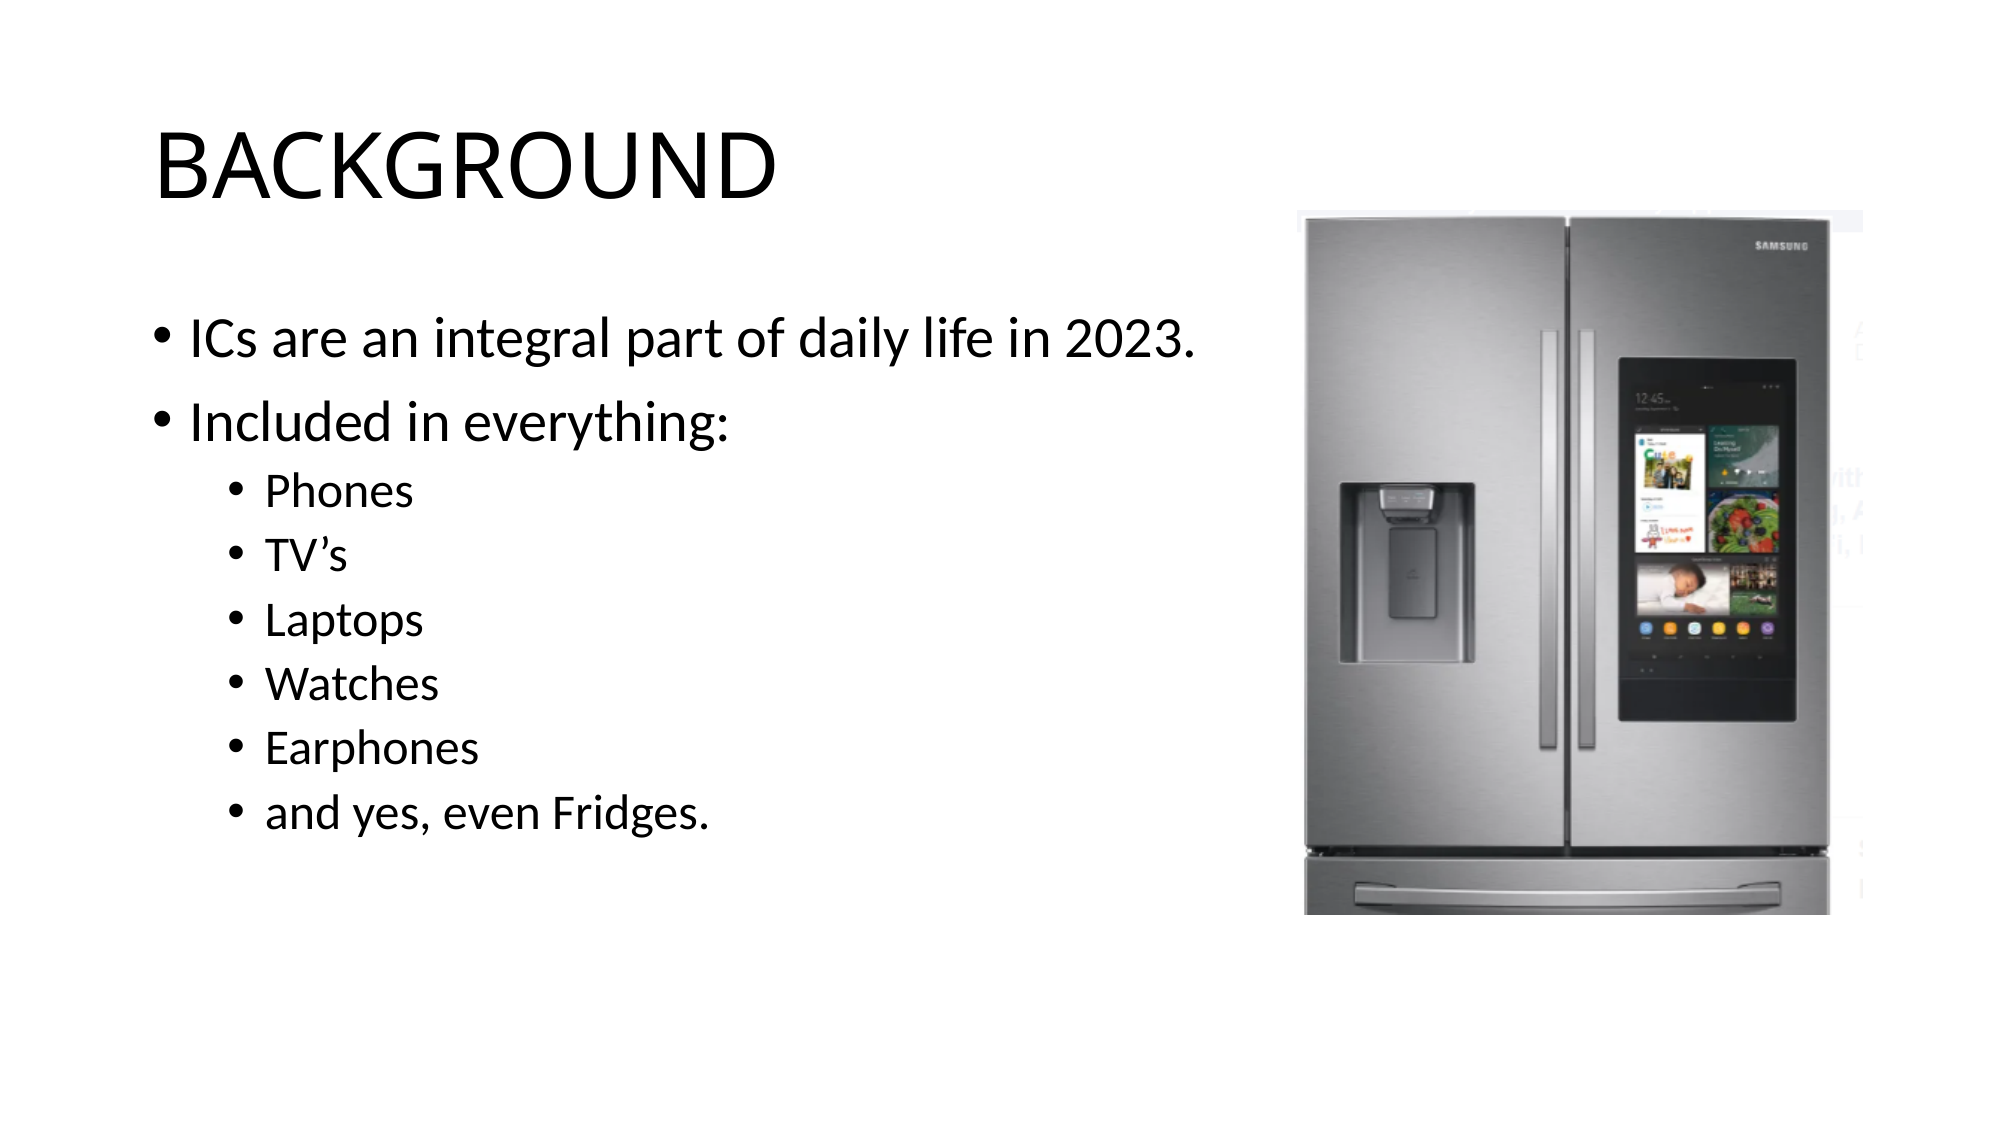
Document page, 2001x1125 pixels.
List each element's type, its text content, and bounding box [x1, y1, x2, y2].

picture [1297, 210, 1863, 915]
title BACKGROUND [137, 59, 1863, 278]
list ICs are an integral part of daily life in 2023. Included in everything: Phones TV’s Laptops Watches Earphones and yes, even Fridges. [137, 299, 1840, 1014]
